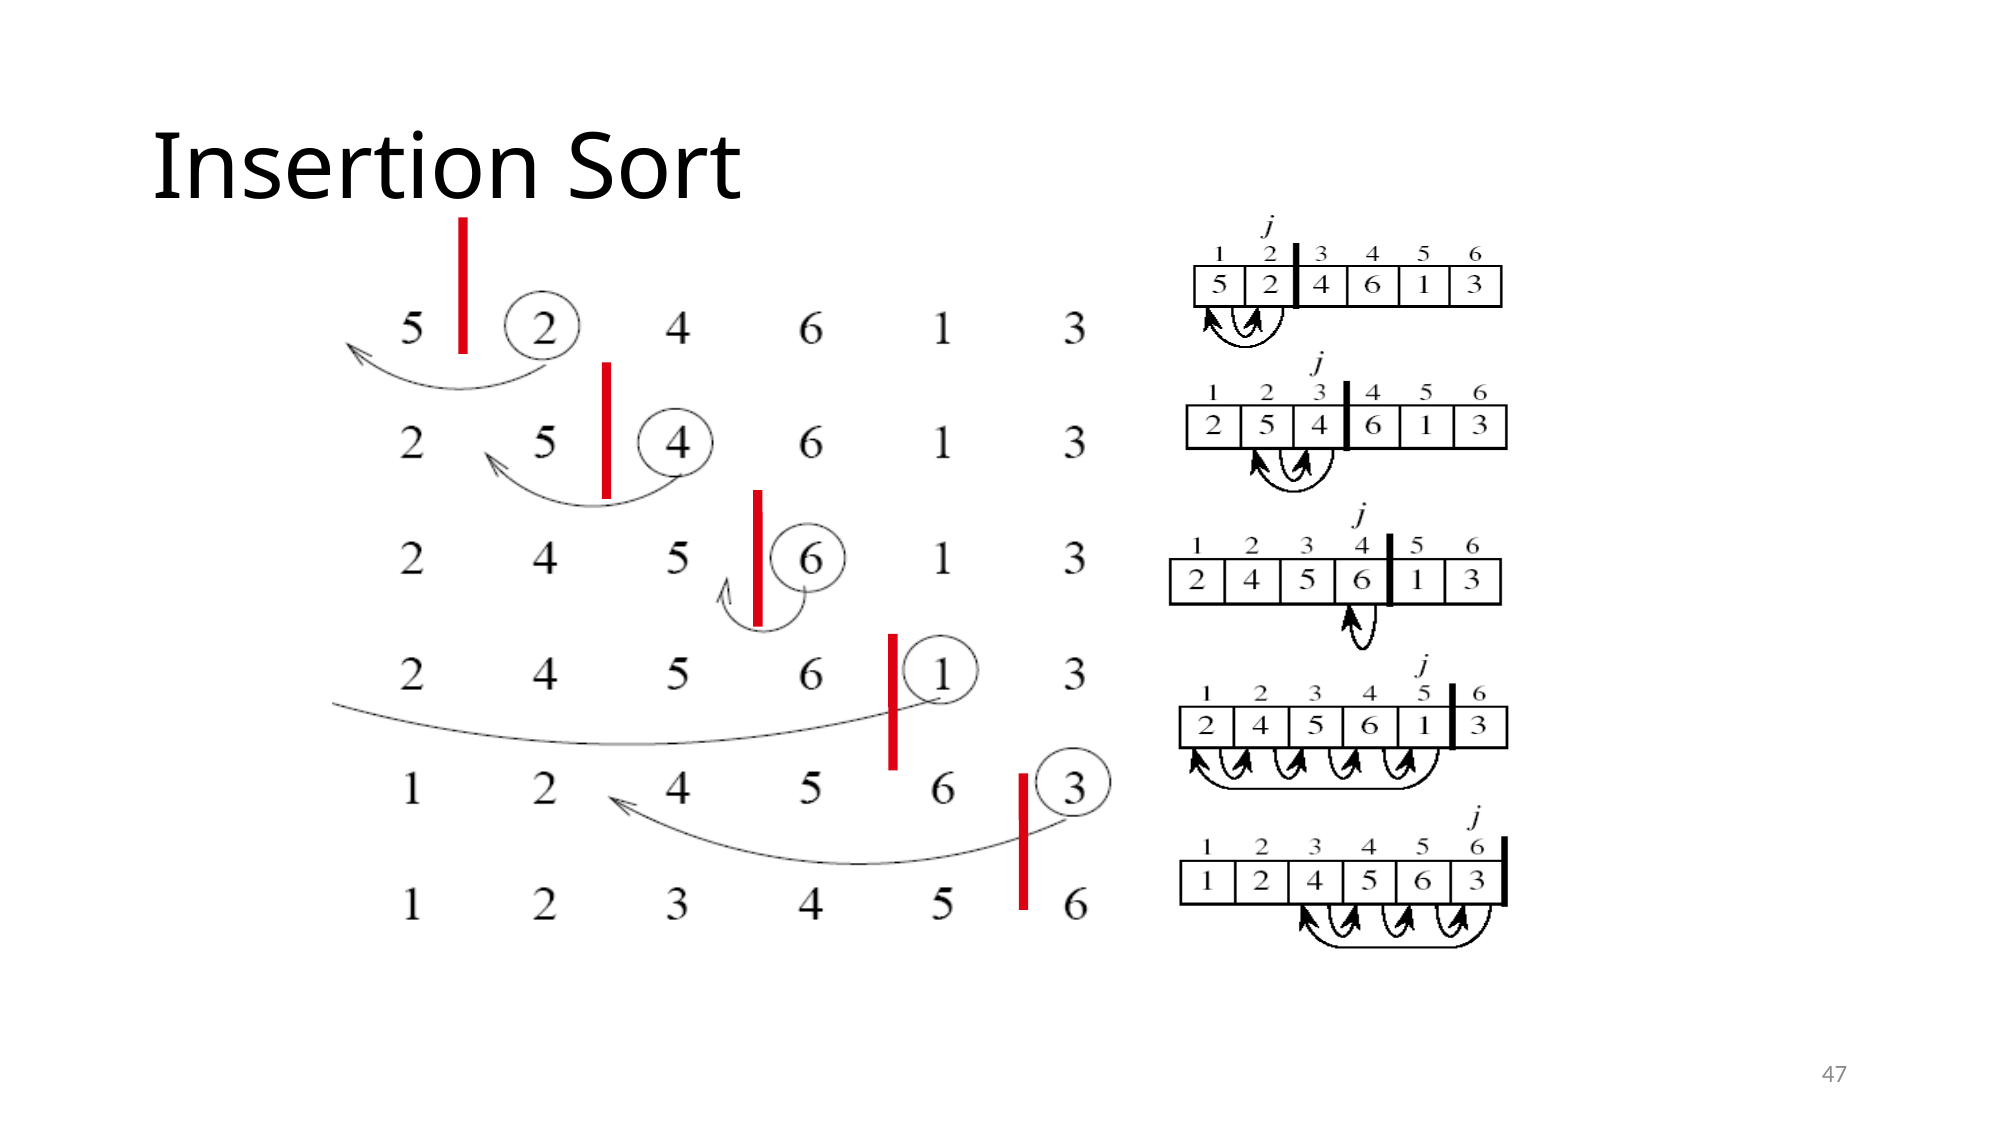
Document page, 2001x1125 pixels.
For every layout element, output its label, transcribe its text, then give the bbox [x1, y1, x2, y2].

title Insertion Sort [137, 59, 1863, 278]
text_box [1182, 211, 1509, 348]
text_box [1156, 652, 1530, 803]
slide_number 47 [1412, 1042, 1863, 1103]
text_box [1174, 348, 1521, 499]
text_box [1161, 497, 1513, 652]
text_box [1169, 800, 1516, 956]
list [332, 254, 1164, 1017]
